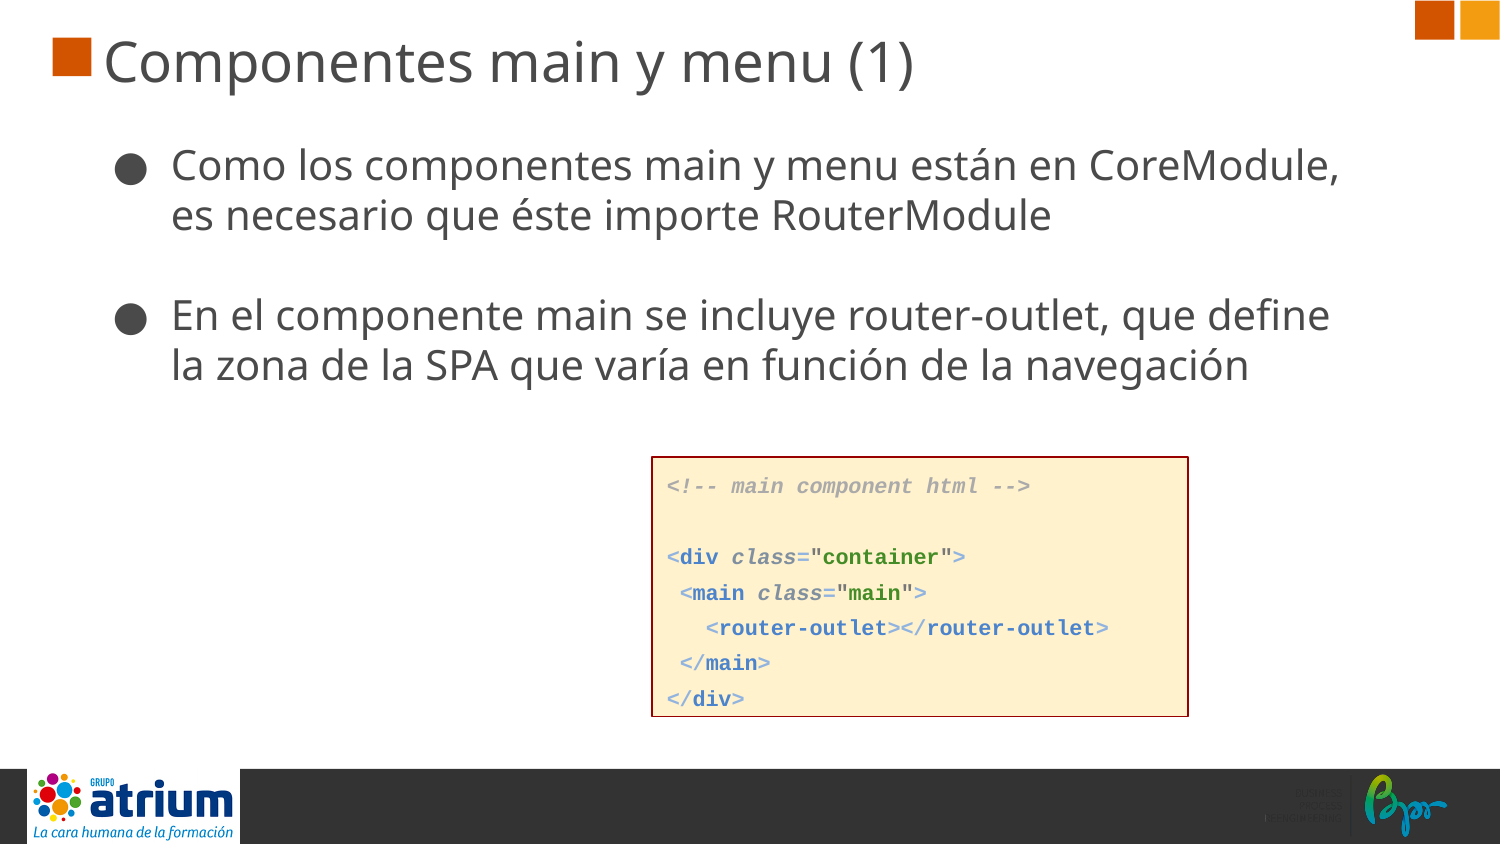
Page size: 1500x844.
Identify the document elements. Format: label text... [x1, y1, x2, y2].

text_box <!-- main component html --> <div class="container"> <main class="main"> <router-outlet></router-outlet> </main> </div> [651, 456, 1189, 717]
picture [27, 768, 240, 844]
list Como los componentes main y menu están en CoreModule, es necesario que éste importe RouterModule En el componente main se incluye router-outlet, que define la zona de la SPA que varía en función de la navegación [87, 130, 1363, 419]
title Componentes main y menu (1) [94, 17, 1381, 107]
picture [1257, 769, 1455, 843]
